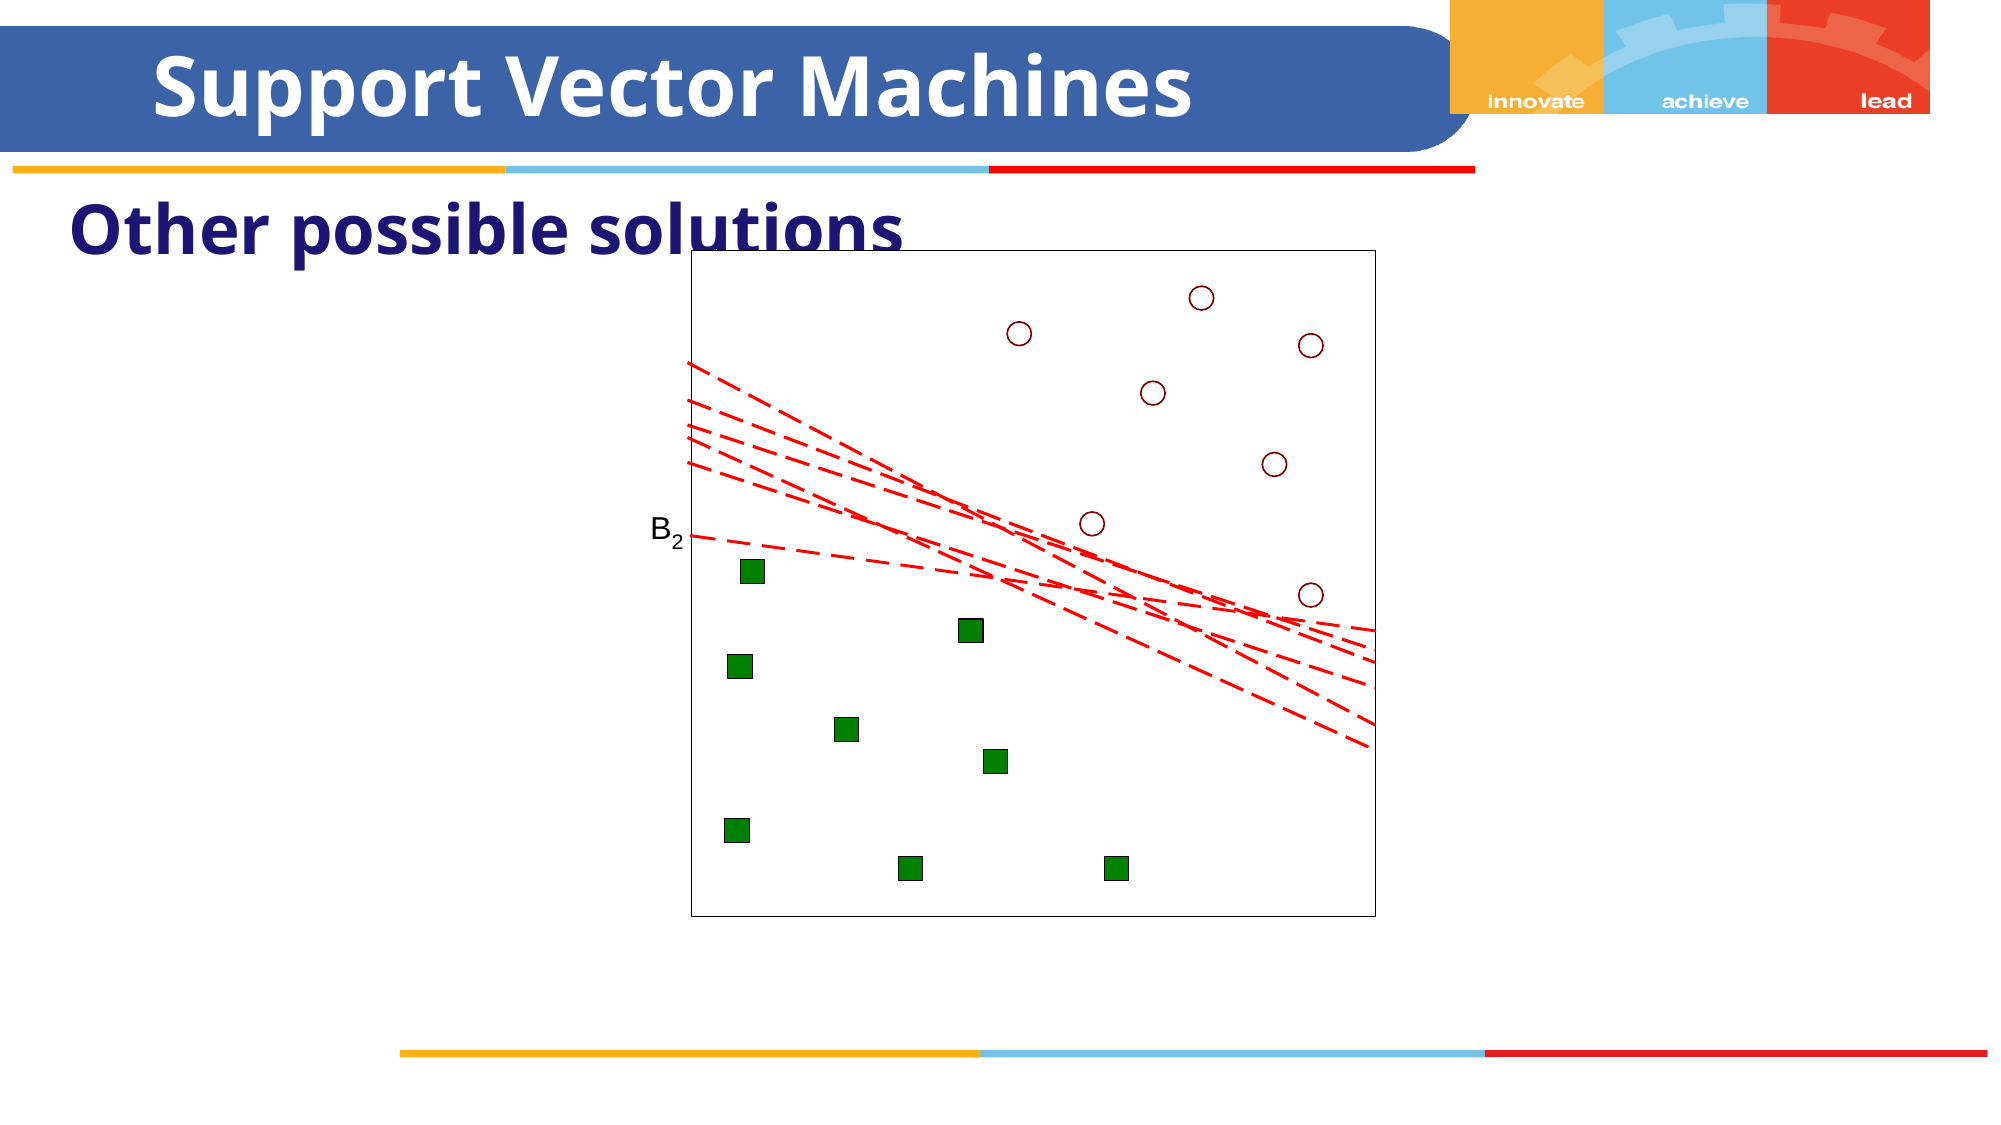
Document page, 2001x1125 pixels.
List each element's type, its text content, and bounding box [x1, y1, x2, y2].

title Support Vector Machines [137, 26, 1425, 152]
picture [1449, 0, 1930, 114]
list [637, 212, 1438, 968]
list Other possible solutions [54, 187, 1891, 278]
